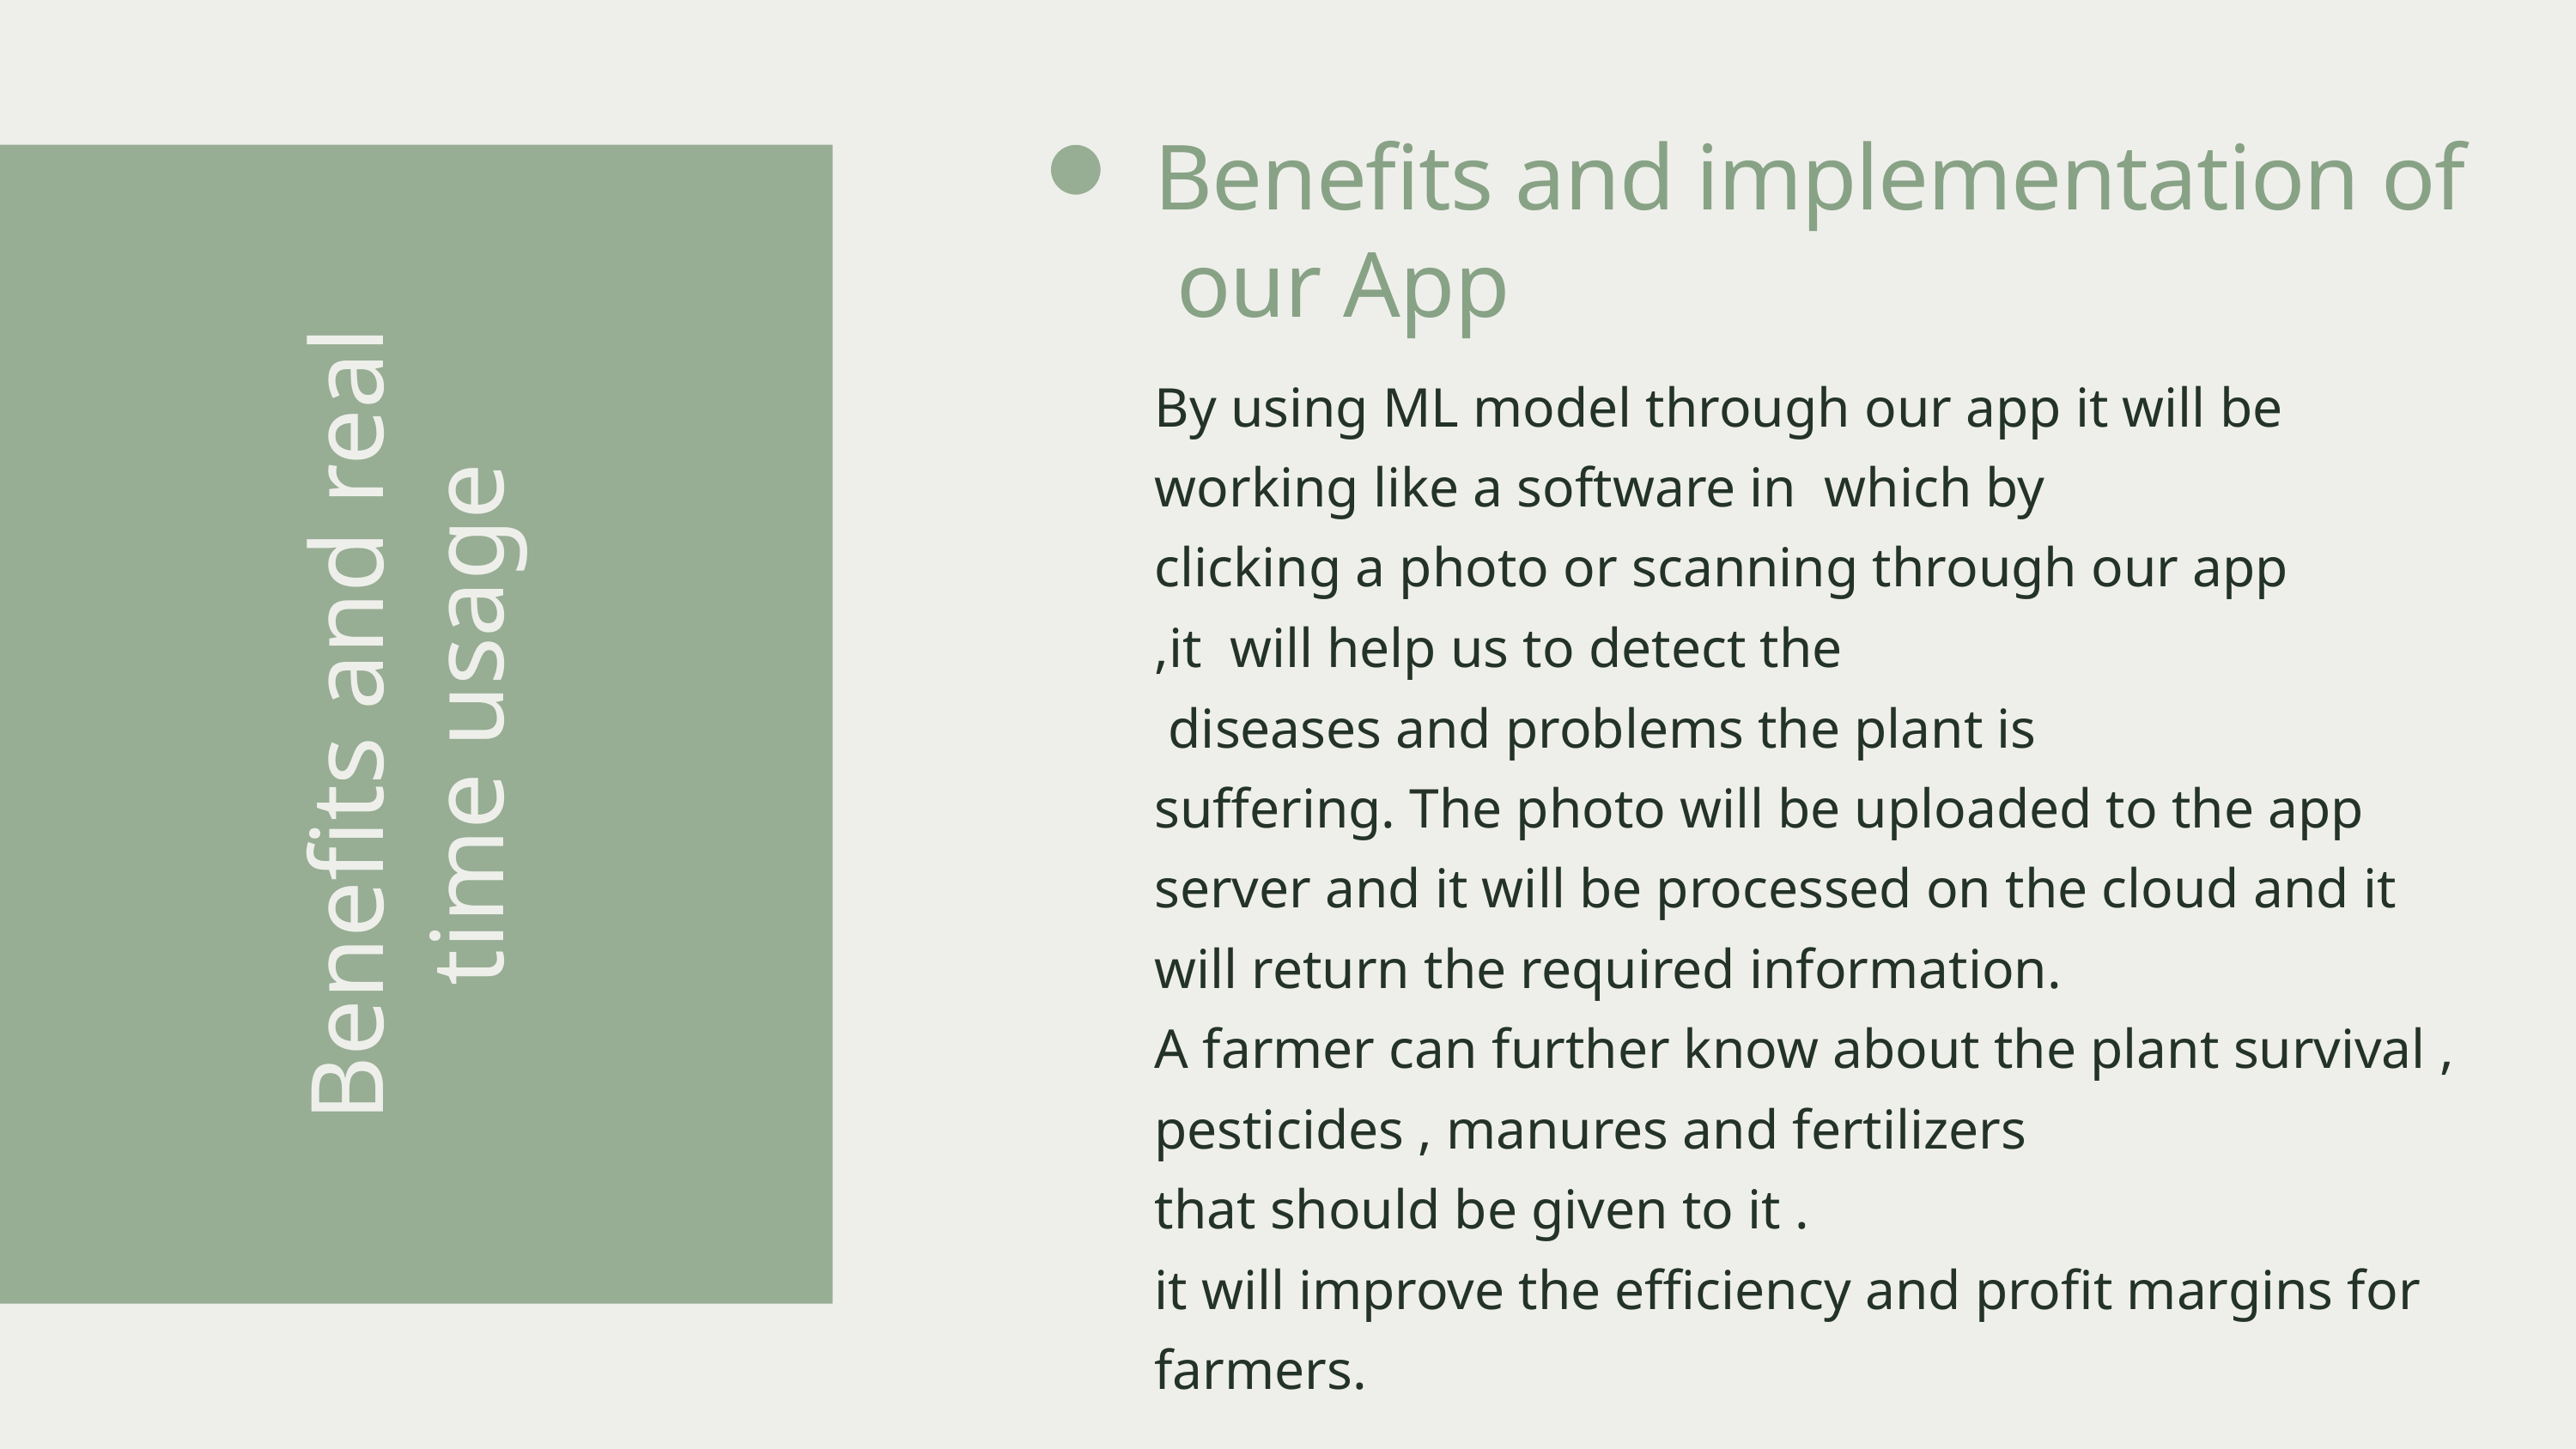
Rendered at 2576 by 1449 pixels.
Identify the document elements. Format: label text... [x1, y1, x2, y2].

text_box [1154, 120, 2482, 1384]
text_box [1050, 144, 1101, 195]
text_box [0, 144, 833, 1304]
text_box Benefits and real time usage [283, 234, 524, 1215]
